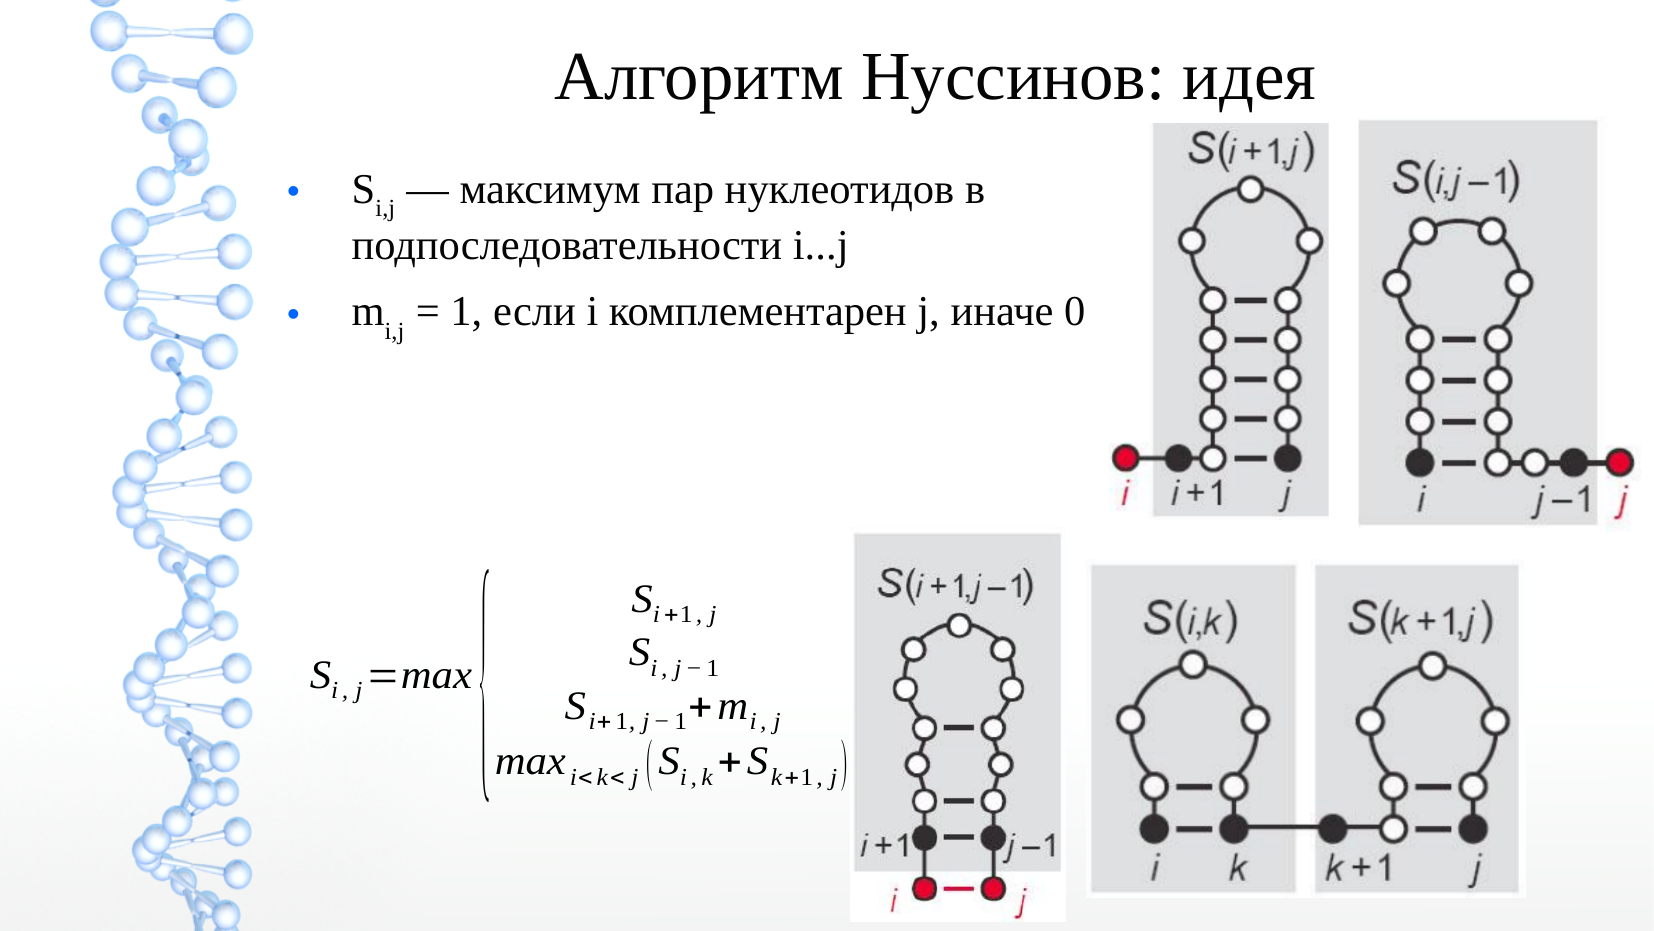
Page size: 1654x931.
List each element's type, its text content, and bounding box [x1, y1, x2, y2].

picture [0, 0, 1654, 931]
text_box Si,j — максимум пар нуклеотидов в подпоследовательности i...j mi,j = 1, если i комплементарен j, иначе 0 [265, 165, 1103, 378]
text_box Алгоритм Нуссинов: идея [271, 0, 1601, 154]
